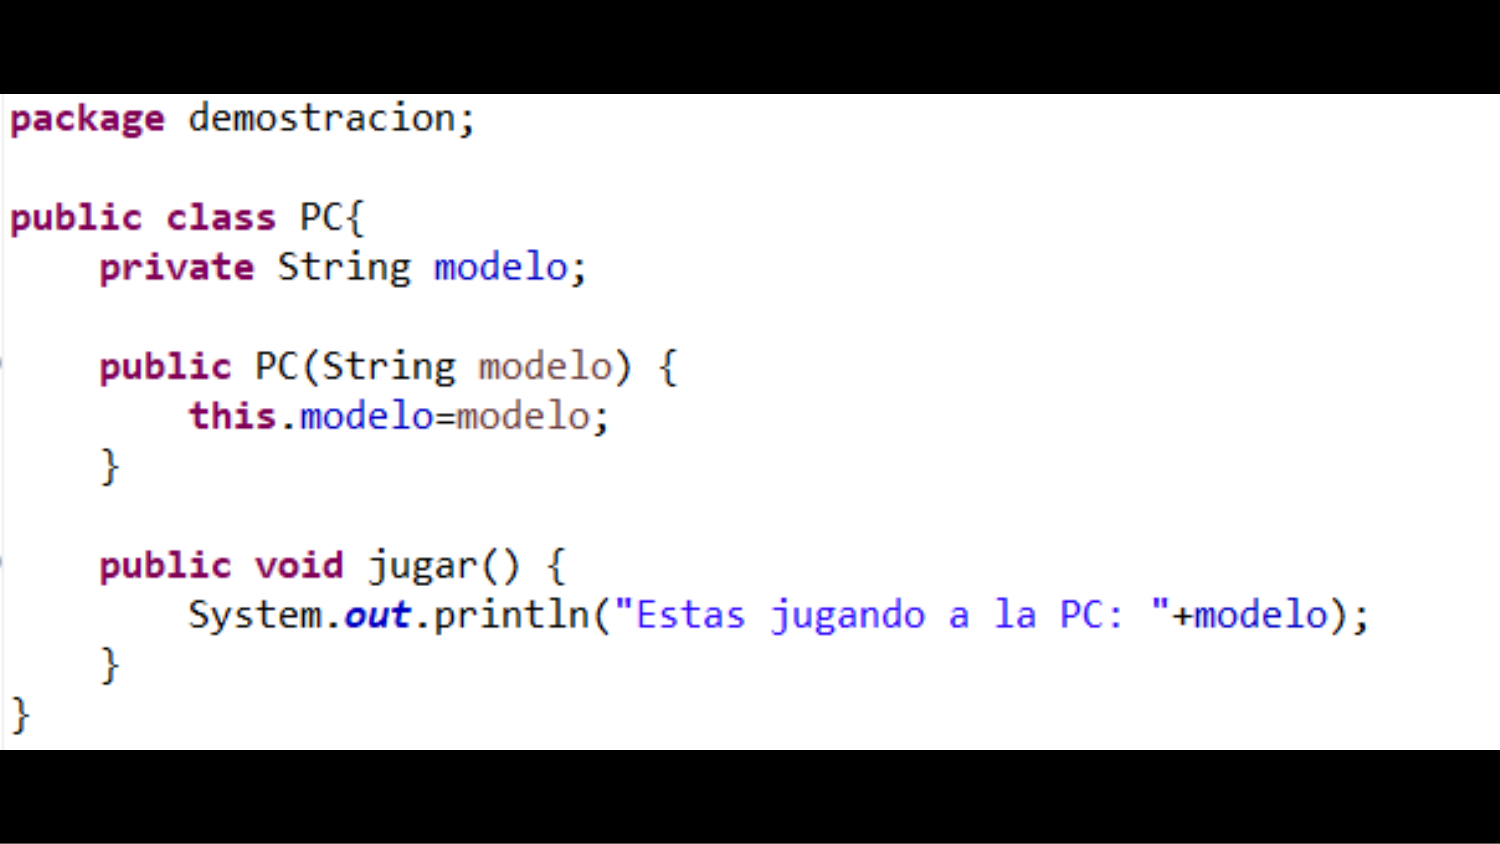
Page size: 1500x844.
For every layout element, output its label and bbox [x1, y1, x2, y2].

picture [0, 93, 1500, 750]
